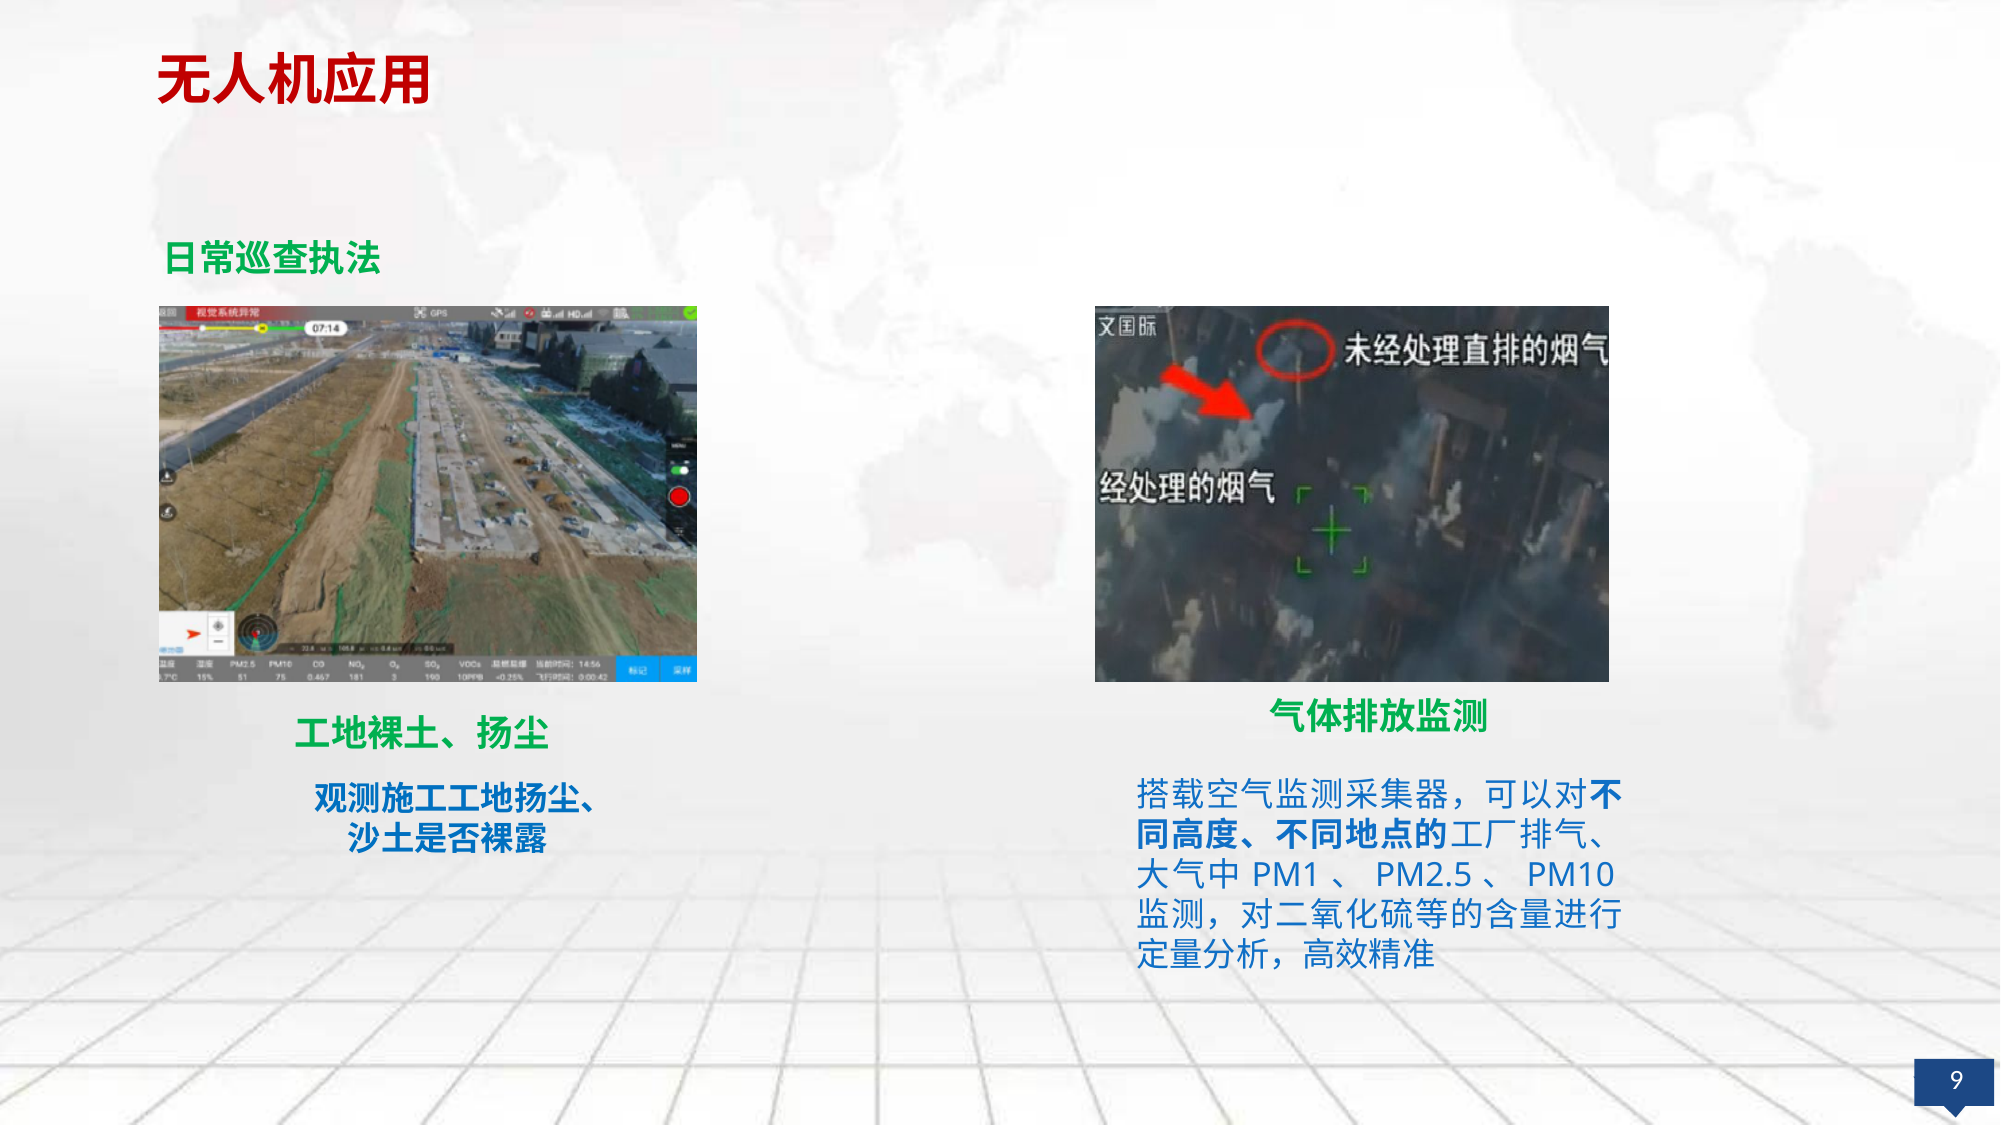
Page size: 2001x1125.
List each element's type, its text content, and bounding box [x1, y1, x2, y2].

text_box 无人机应用 [141, 36, 600, 119]
text_box 工地裸土、扬尘 [216, 697, 629, 765]
text_box 搭载空气监测采集器，可以对不同高度、不同地点的工厂排气、大气中PM1、PM2.5、PM10监测，对二氧化硫等的含量进行定量分析，高效精准 [1121, 765, 1638, 980]
text_box 日常巡查执法 [96, 223, 448, 291]
text_box 气体排放监测 [1202, 682, 1557, 749]
picture [0, 0, 2001, 1125]
text_box 观测施工工地扬尘、沙土是否裸露 [280, 765, 615, 869]
